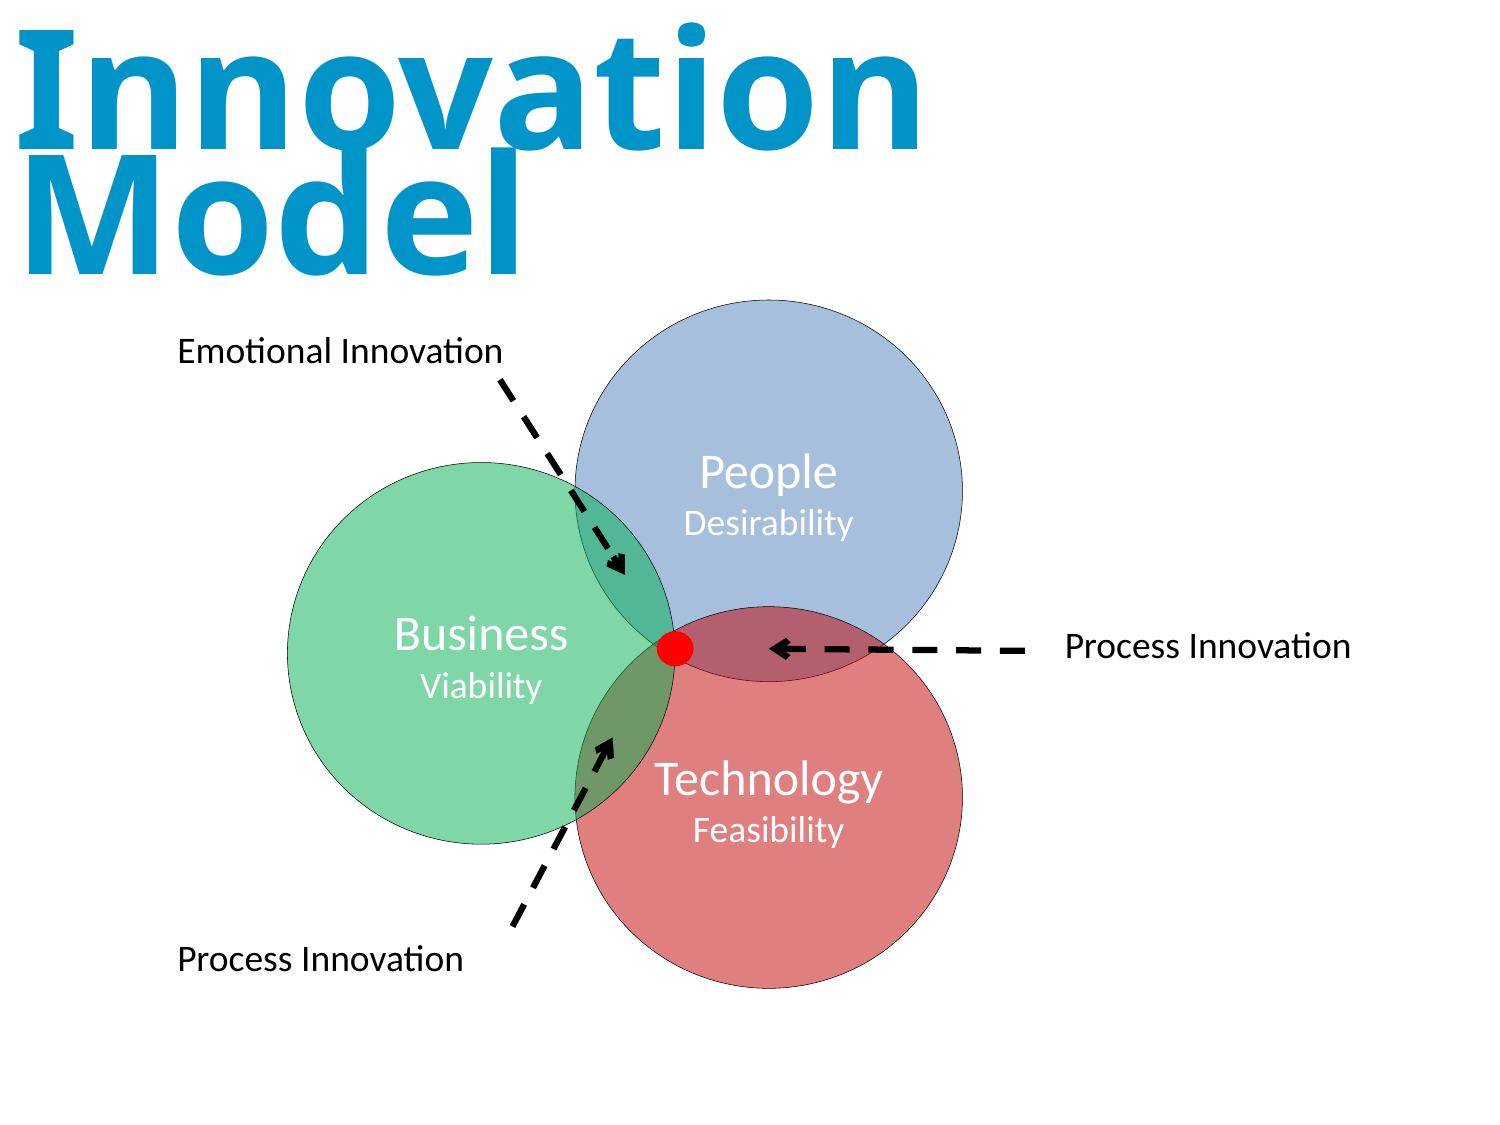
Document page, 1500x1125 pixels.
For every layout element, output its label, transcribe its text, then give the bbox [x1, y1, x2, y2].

text_box Emotional Innovation [162, 319, 550, 379]
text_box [512, 737, 613, 927]
text_box Process Innovation [162, 926, 550, 987]
text_box Process Innovation [1049, 613, 1438, 674]
text_box [654, 629, 696, 669]
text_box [768, 648, 1026, 652]
text_box Business Viability [285, 460, 677, 847]
text_box People Desirability [609, 297, 965, 644]
text_box Technology Feasibility [616, 604, 965, 991]
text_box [499, 379, 626, 576]
text_box Innovation Model [0, 12, 1327, 338]
